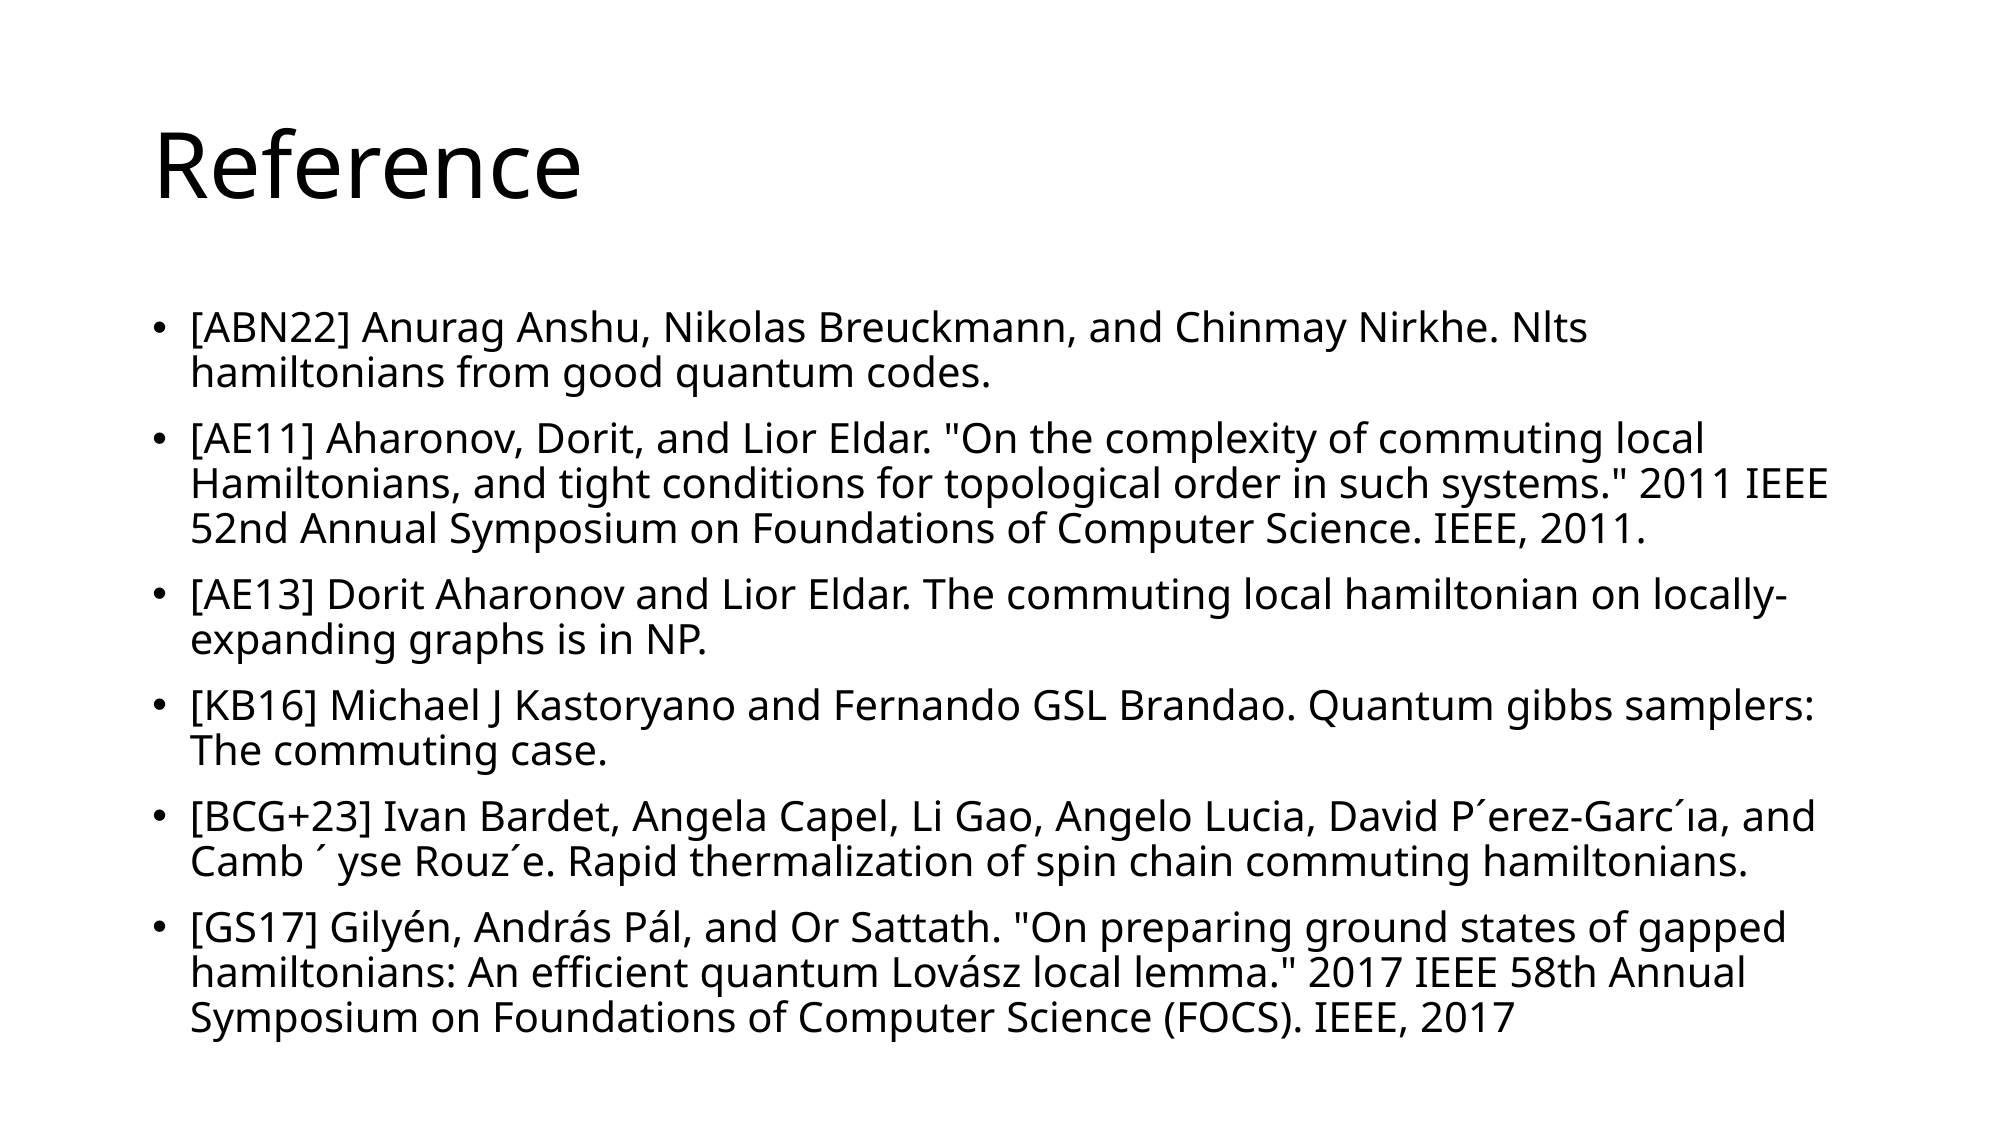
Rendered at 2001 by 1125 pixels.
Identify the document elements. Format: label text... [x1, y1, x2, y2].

list [ABN22] Anurag Anshu, Nikolas Breuckmann, and Chinmay Nirkhe. Nlts hamiltonians from good quantum codes. [AE11] Aharonov, Dorit, and Lior Eldar. "On the complexity of commuting local Hamiltonians, and tight conditions for topological order in such systems." 2011 IEEE 52nd Annual Symposium on Foundations of Computer Science. IEEE, 2011. [AE13] Dorit Aharonov and Lior Eldar. The commuting local hamiltonian on locally-expanding graphs is in NP. [KB16] Michael J Kastoryano and Fernando GSL Brandao. Quantum gibbs samplers: The commuting case. [BCG+23] Ivan Bardet, Angela Capel, Li Gao, Angelo Lucia, David P´erez-Garc´ıa, and Camb ´ yse Rouz´e. Rapid thermalization of spin chain commuting hamiltonians. [GS17] Gilyén, András Pál, and Or Sattath. "On preparing ground states of gapped hamiltonians: An efficient quantum Lovász local lemma." 2017 IEEE 58th Annual Symposium on Foundations of Computer Science (FOCS). IEEE, 2017 [137, 299, 1863, 1014]
title Reference [137, 59, 1863, 278]
